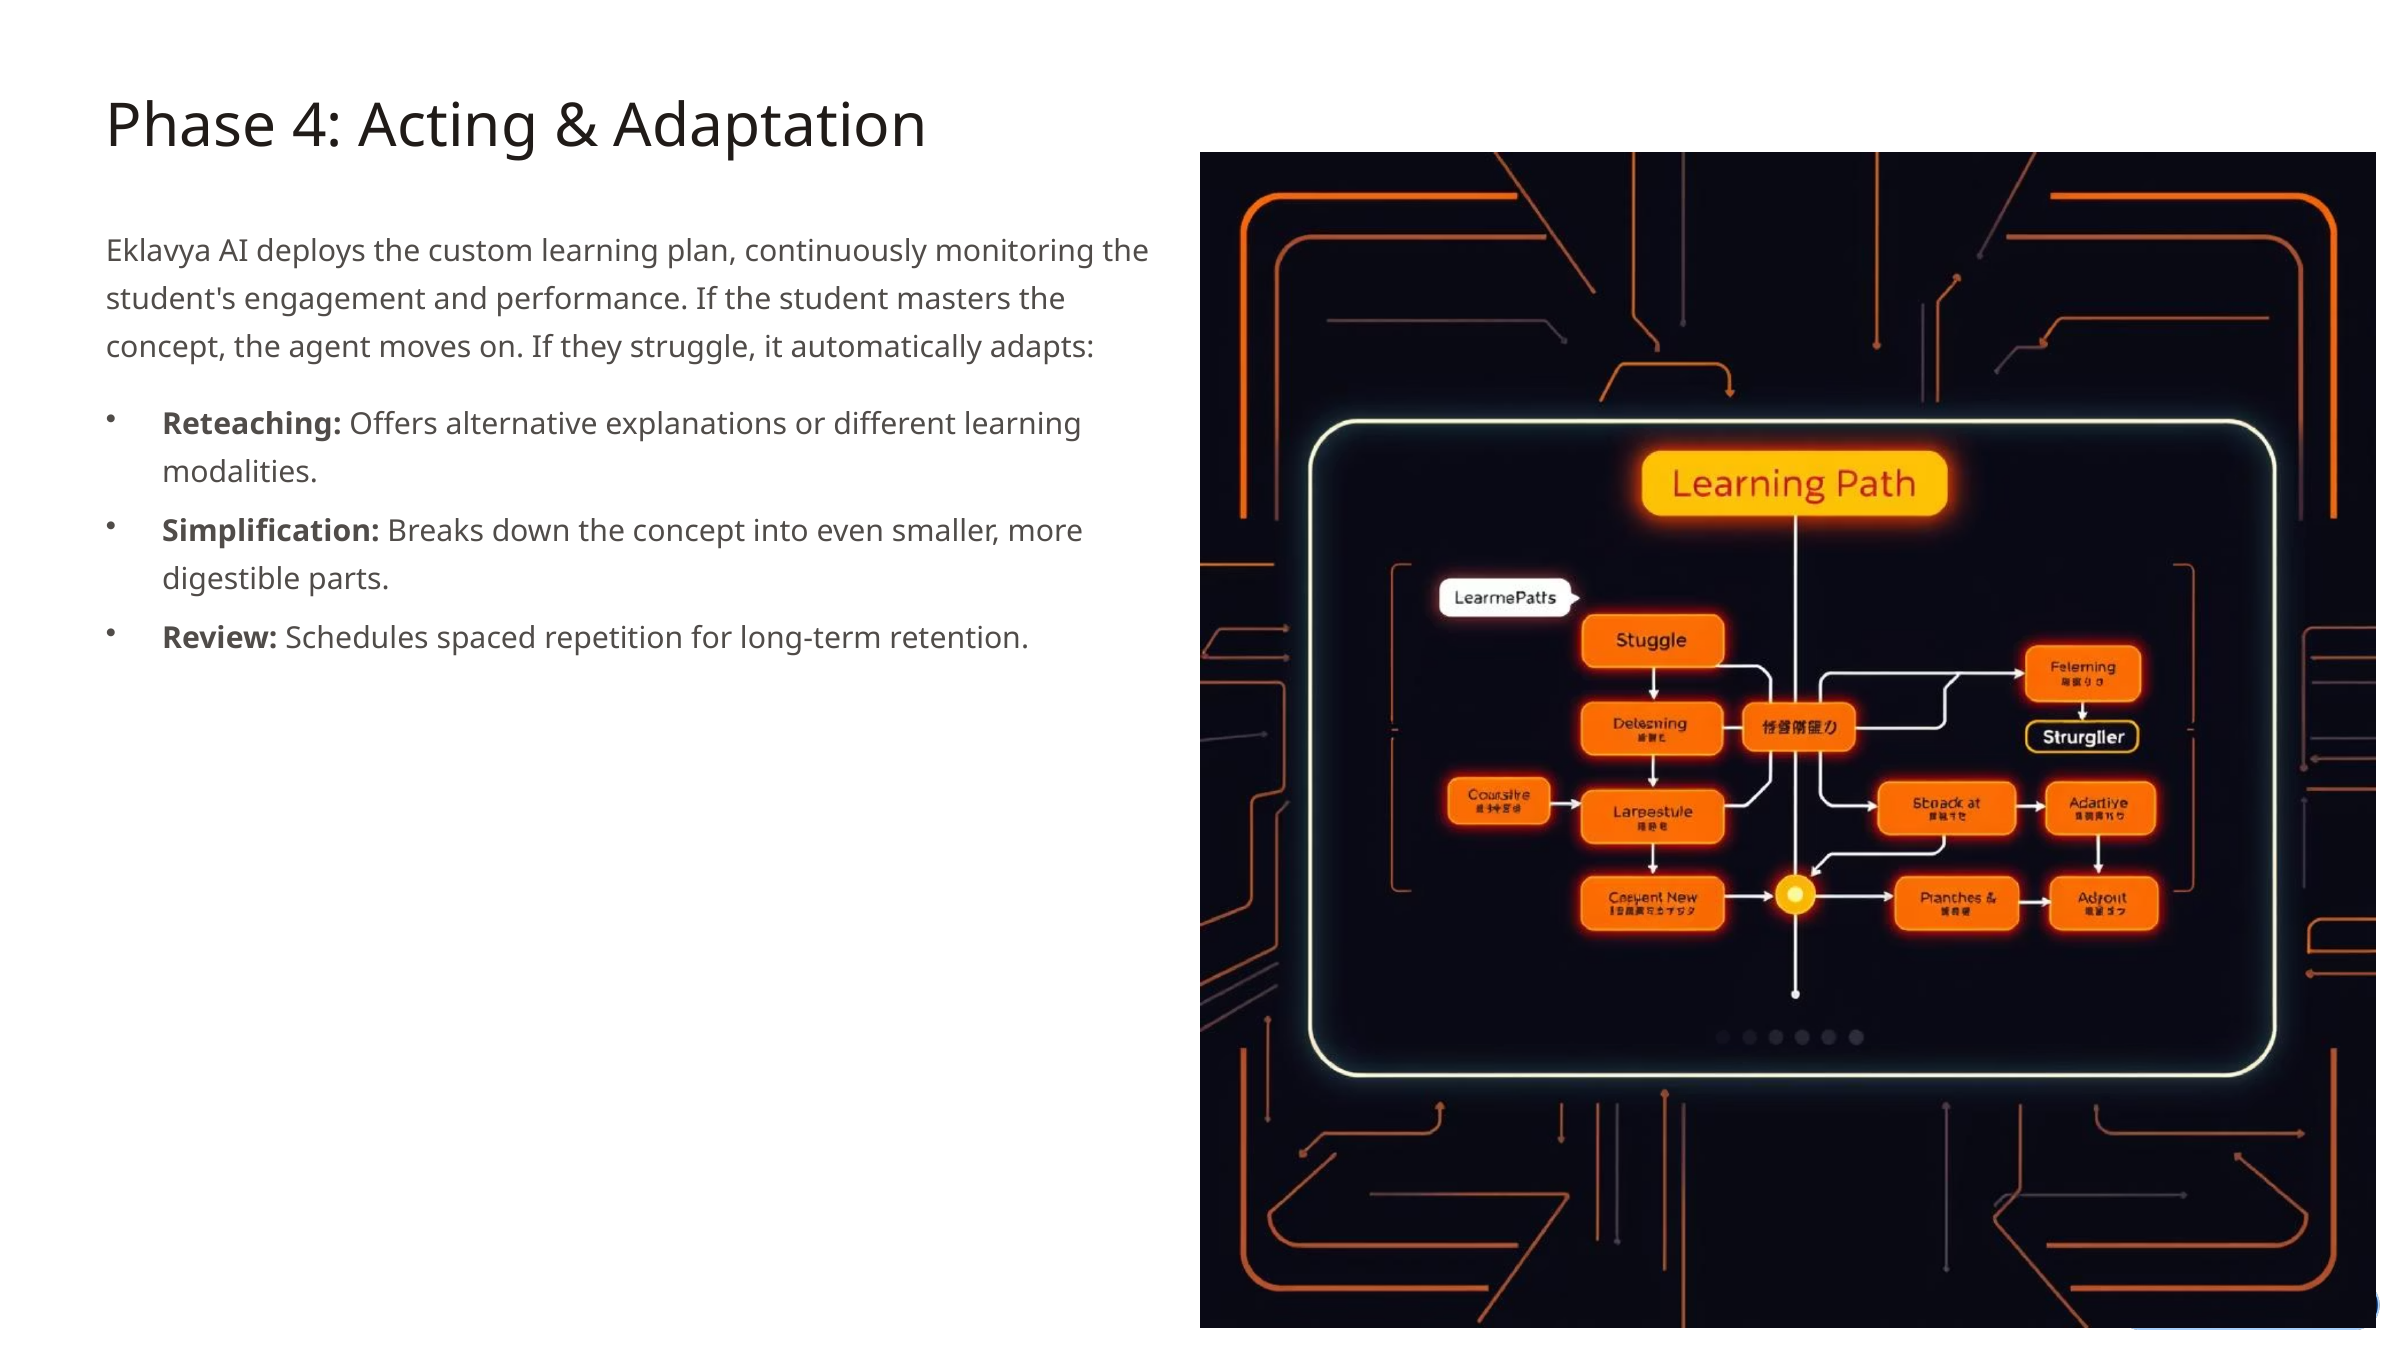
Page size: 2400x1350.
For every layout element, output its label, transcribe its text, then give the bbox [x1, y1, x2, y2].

text_box Eklavya AI deploys the custom learning plan, continuously monitoring the student's engagement and performance. If the student masters the concept, the agent moves on. If they struggle, it automatically adapts: [105, 219, 1164, 366]
text_box Simplification: Breaks down the concept into even smaller, more digestible parts. [105, 499, 1164, 597]
text_box Phase 4: Acting & Adaptation [105, 83, 956, 159]
text_box Reteaching: Offers alternative explanations or different learning modalities. [105, 392, 1164, 490]
picture [1199, 151, 2389, 1339]
text_box Review: Schedules spaced repetition for long-term retention. [105, 607, 1164, 656]
